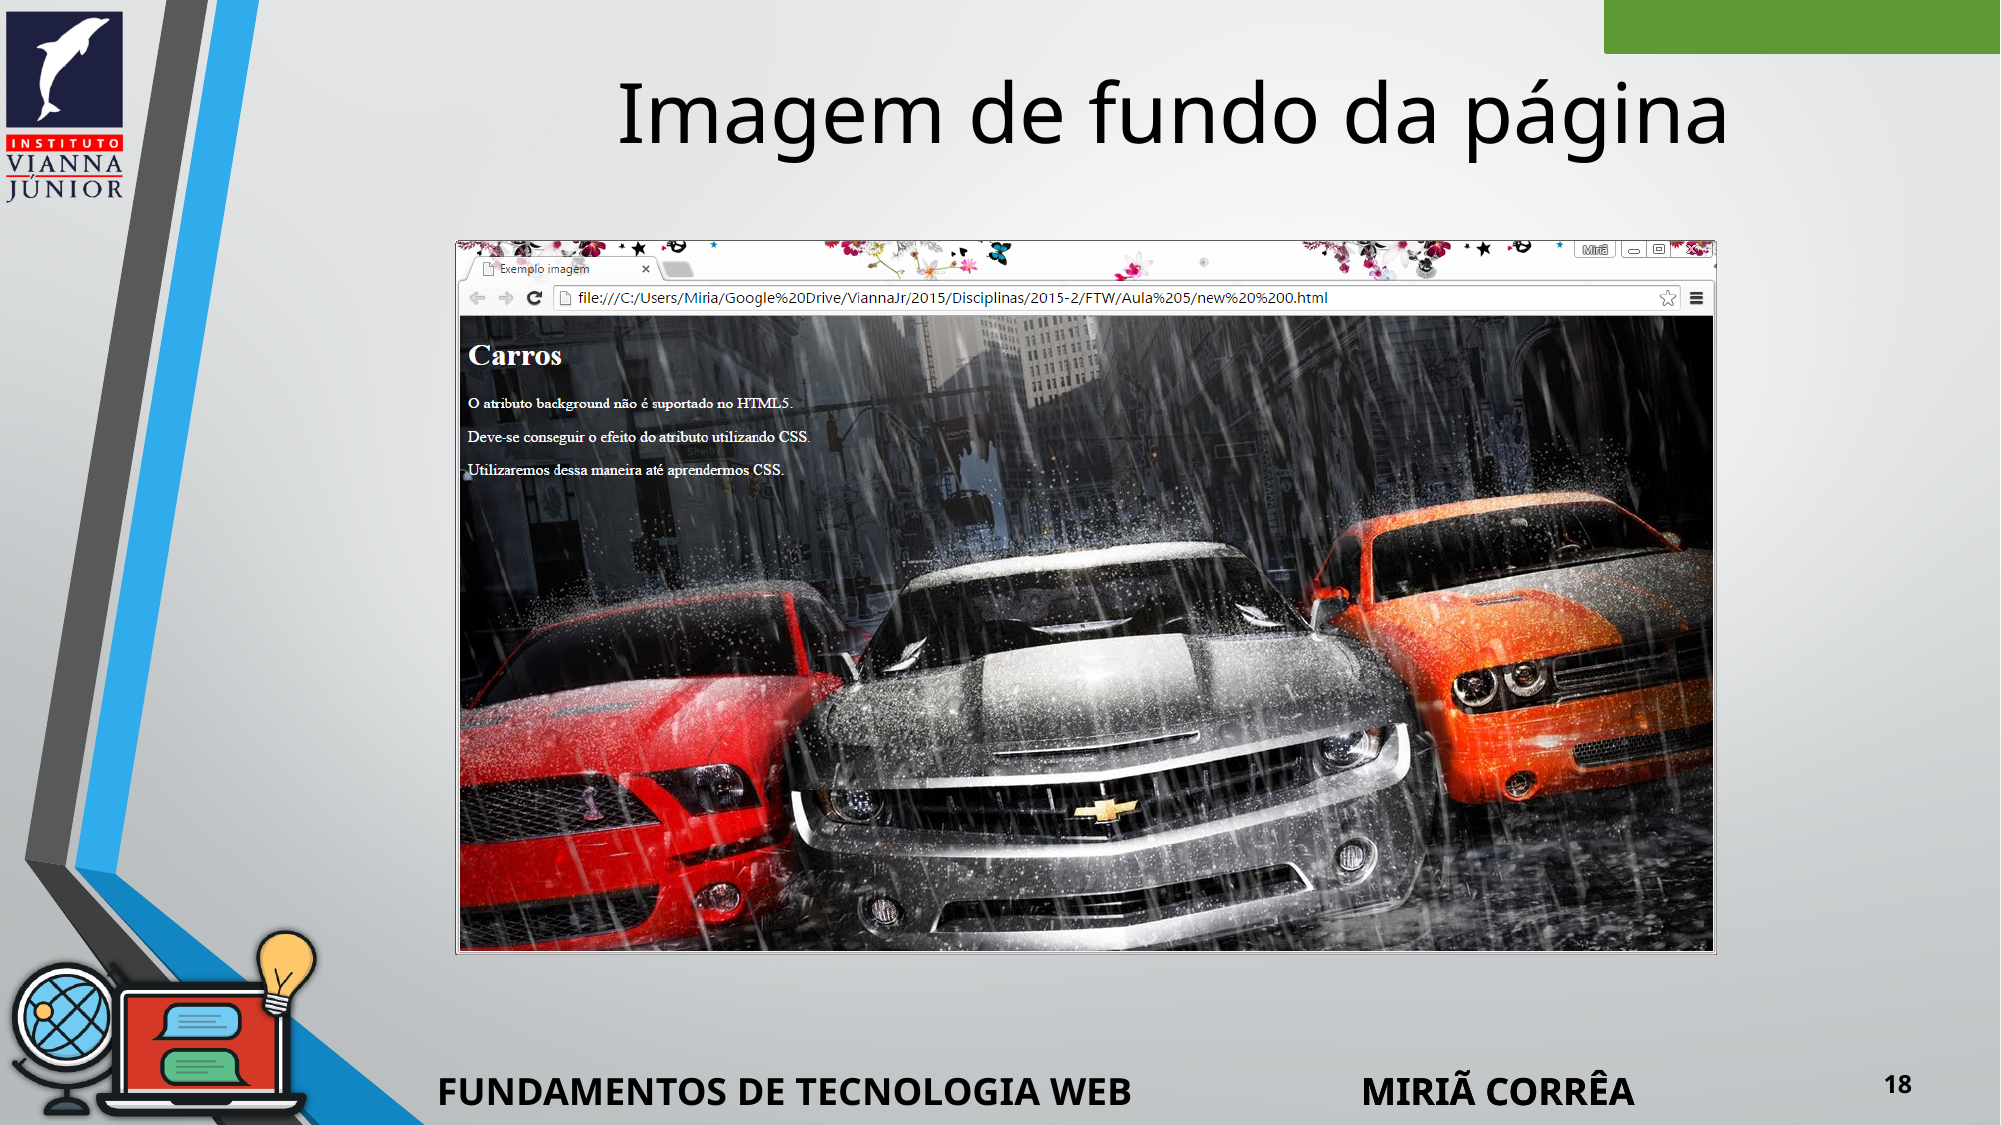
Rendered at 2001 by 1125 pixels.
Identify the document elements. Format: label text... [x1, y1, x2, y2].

title Imagem de fundo da página [312, 0, 2000, 221]
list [454, 240, 1718, 955]
text_box [1604, 0, 2000, 54]
picture [0, 0, 2001, 1125]
